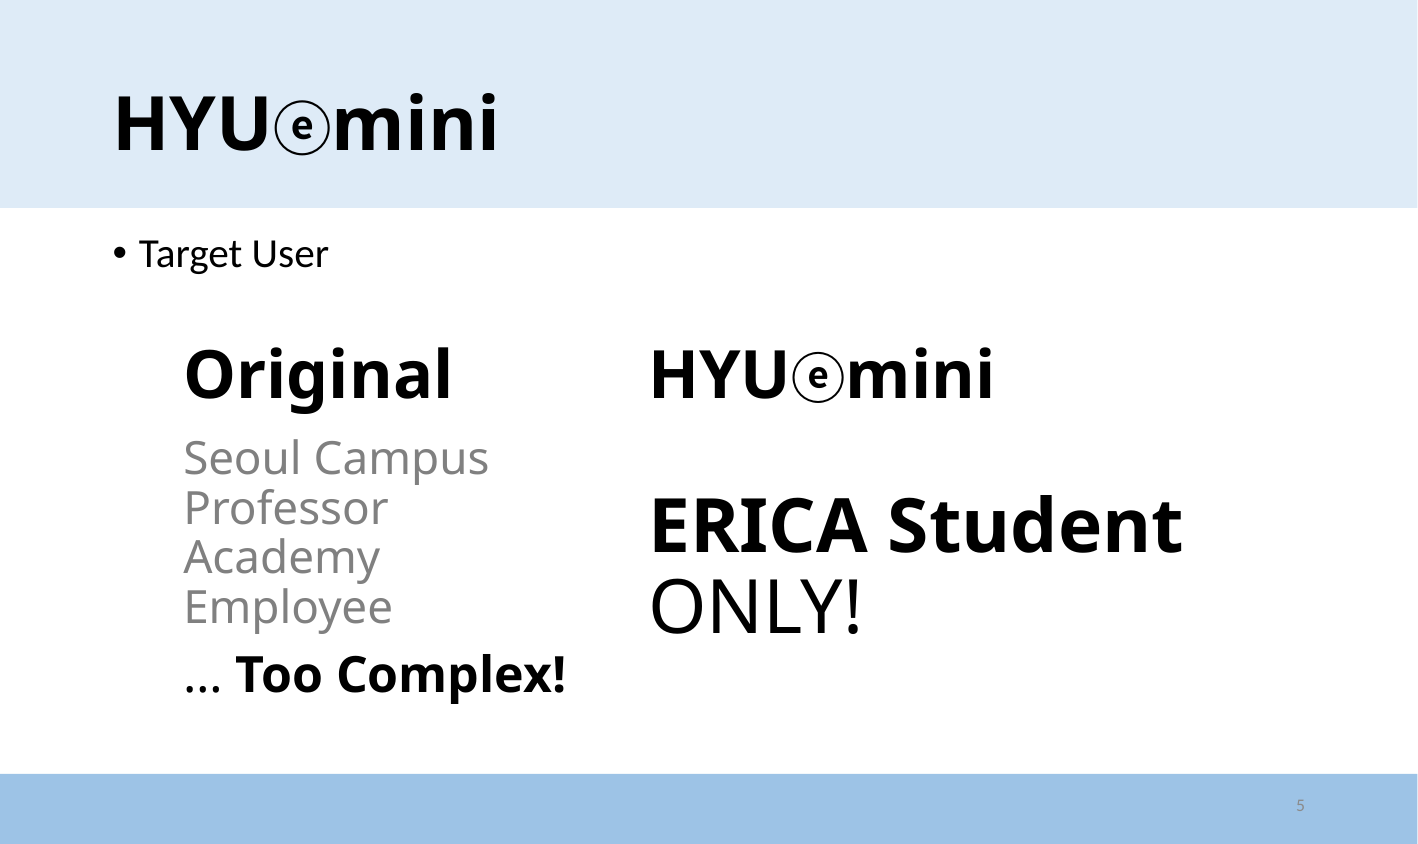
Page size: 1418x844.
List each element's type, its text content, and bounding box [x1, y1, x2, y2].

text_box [168, 315, 633, 745]
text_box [633, 315, 1320, 745]
slide_number 5 [1001, 782, 1320, 827]
title HYUⓔmini [97, 44, 1320, 208]
list Target User [97, 224, 1320, 760]
